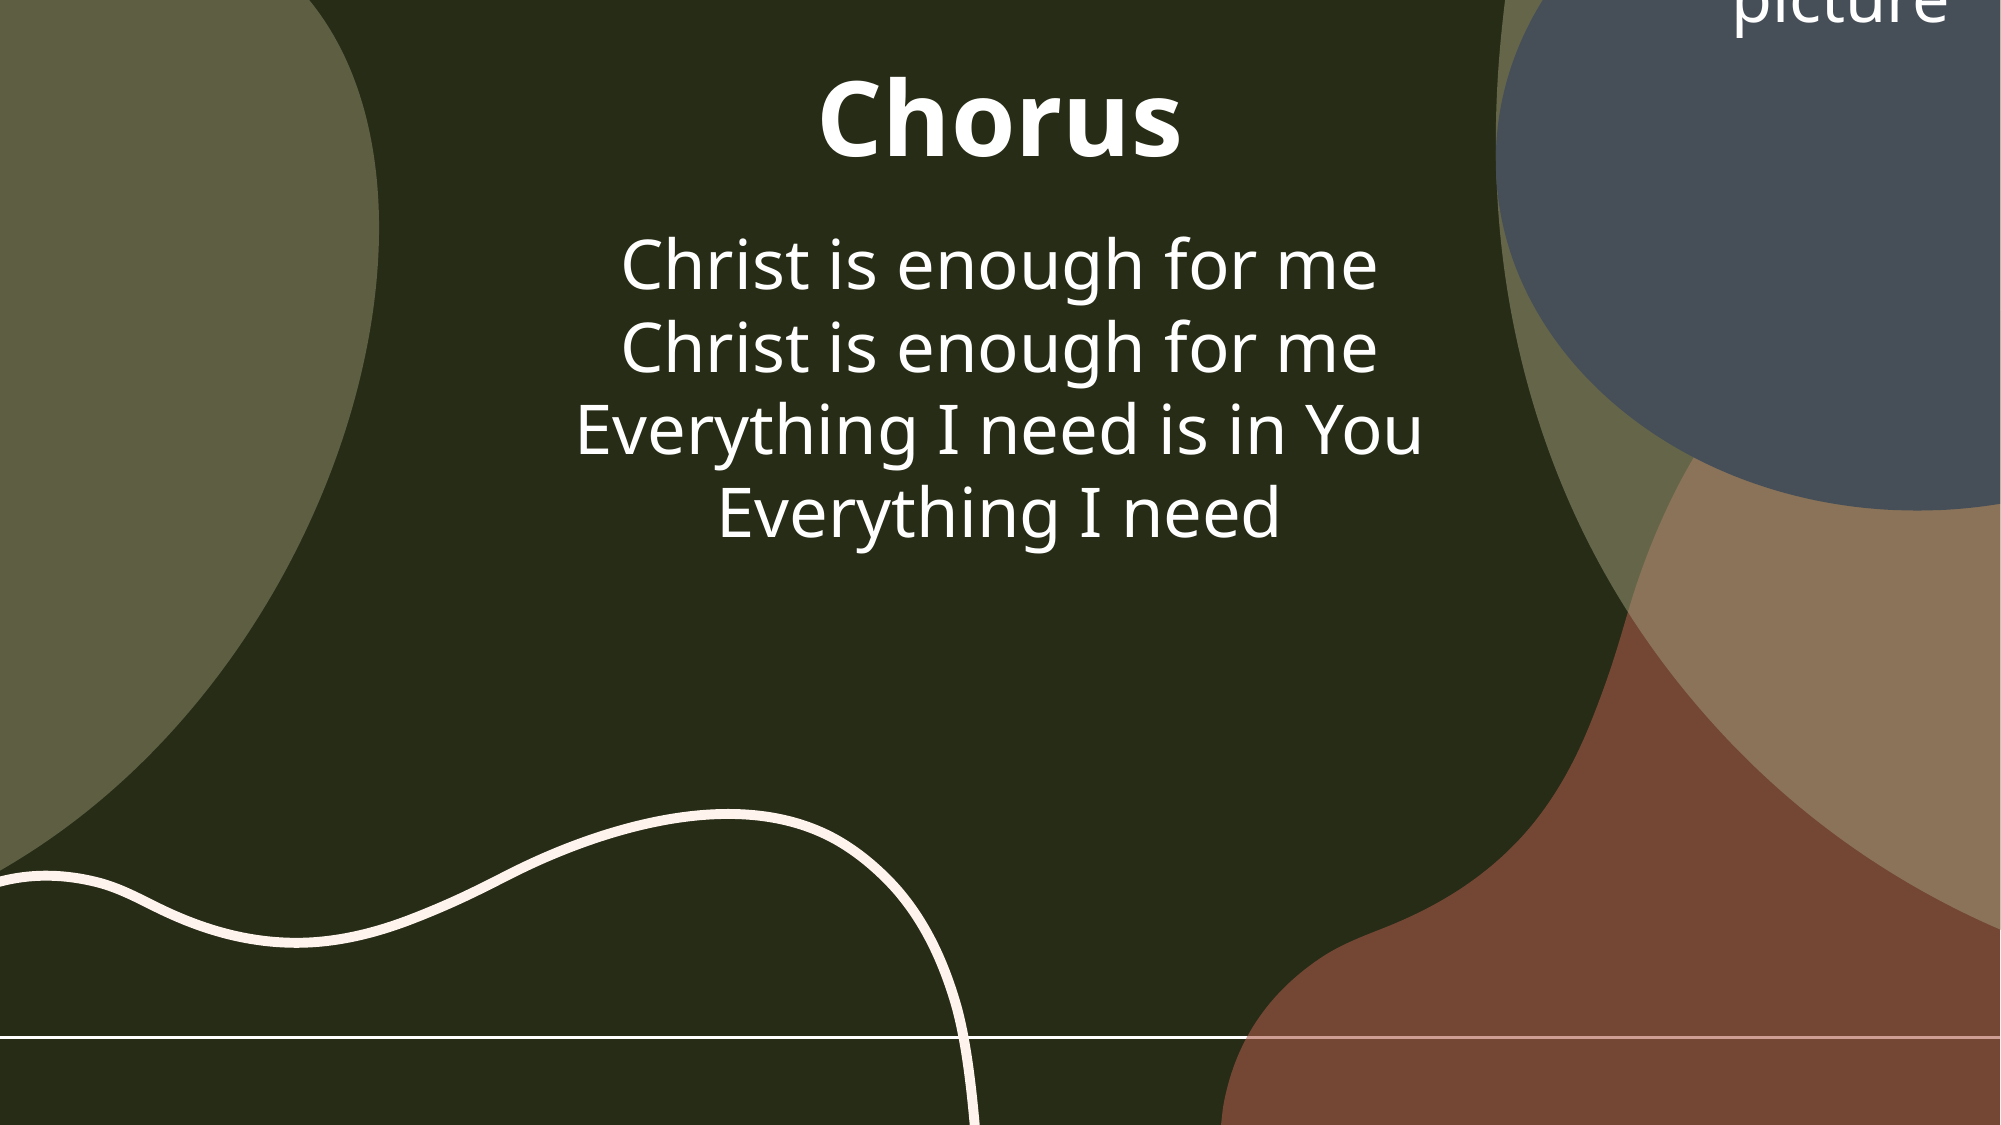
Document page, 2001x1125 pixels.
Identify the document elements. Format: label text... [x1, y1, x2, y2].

text_box Christ is enough for me Christ is enough for me Everything I need is in You Everything I need [99, 213, 1900, 641]
text_box Chorus [99, 44, 1900, 185]
